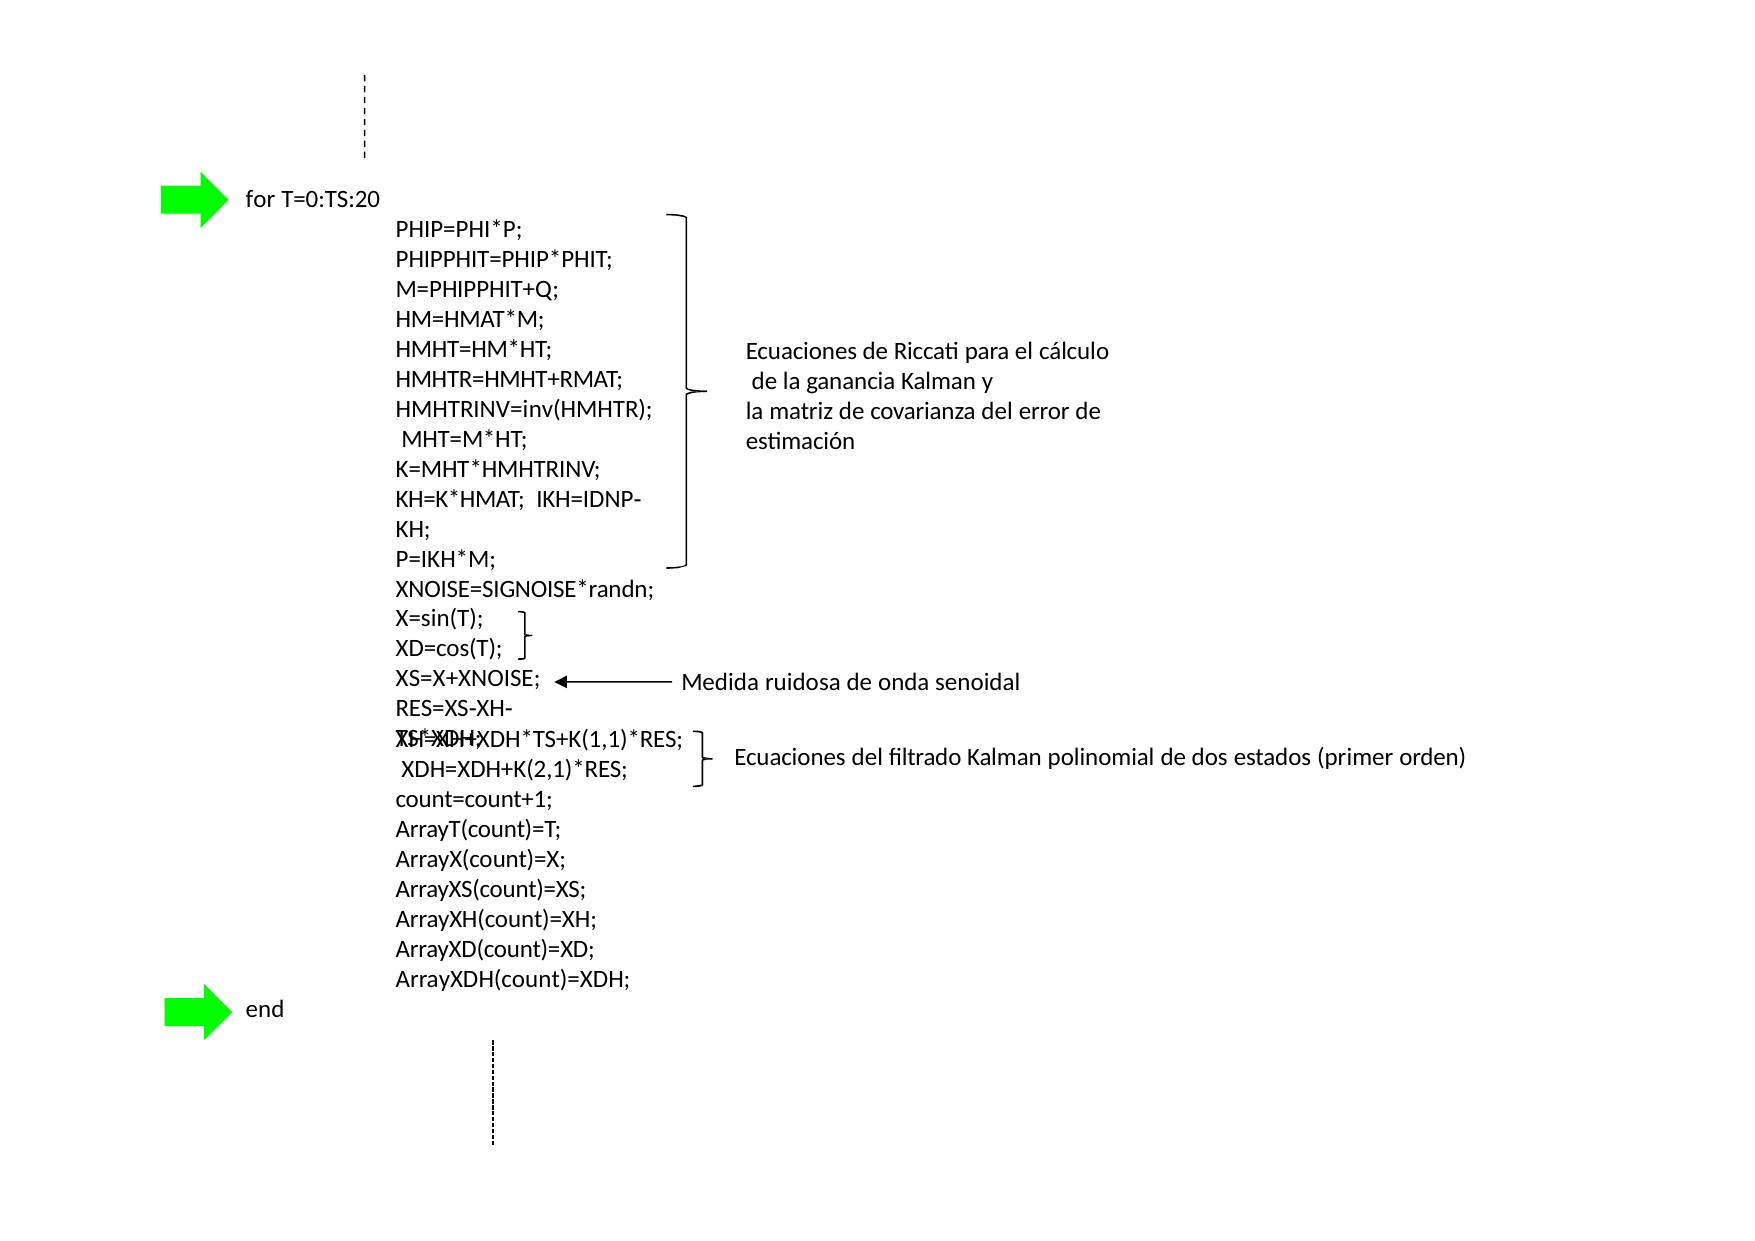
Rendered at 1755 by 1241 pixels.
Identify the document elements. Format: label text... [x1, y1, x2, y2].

text_box end [243, 990, 287, 1023]
text_box for T=0:TS:20 [243, 180, 382, 213]
text_box PHIP=PHI*P; PHIPPHIT=PHIP*PHIT; M=PHIPPHIT+Q; HM=HMAT*M; HMHT=HM*HT; HMHTR=HMHT+RMAT; HMHTRINV=inv(HMHTR); MHT=M*HT; K=MHT*HMHTRINV; KH=K*HMAT; IKH=IDNP‐KH; P=IKH*M; XNOISE=SIGNOISE*randn; X=sin(T); XD=cos(T); XS=X+XNOISE; RES=XS‐XH‐TS*XDH; [393, 210, 661, 720]
text_box Ecuaciones de Riccati para el cálculo de la ganancia Kalman y la matriz de covarianza del error de estimación [743, 332, 1222, 455]
text_box [164, 983, 233, 1041]
text_box [666, 213, 708, 569]
text_box XH=XH+XDH*TS+K(1,1)*RES; XDH=XDH+K(2,1)*RES; count=count+1; ArrayT(count)=T; ArrayX(count)=X; ArrayXS(count)=XS; ArrayXH(count)=XH; ArrayXD(count)=XD; ArrayXDH(count)=XDH; [393, 720, 689, 993]
text_box [518, 610, 533, 660]
text_box [554, 675, 673, 689]
text_box Ecuaciones del filtrado Kalman polinomial de dos estados (primer orden) [732, 738, 1473, 771]
text_box [161, 171, 229, 228]
text_box Medida ruidosa de onda senoidal [679, 663, 1022, 696]
text_box [692, 730, 713, 788]
